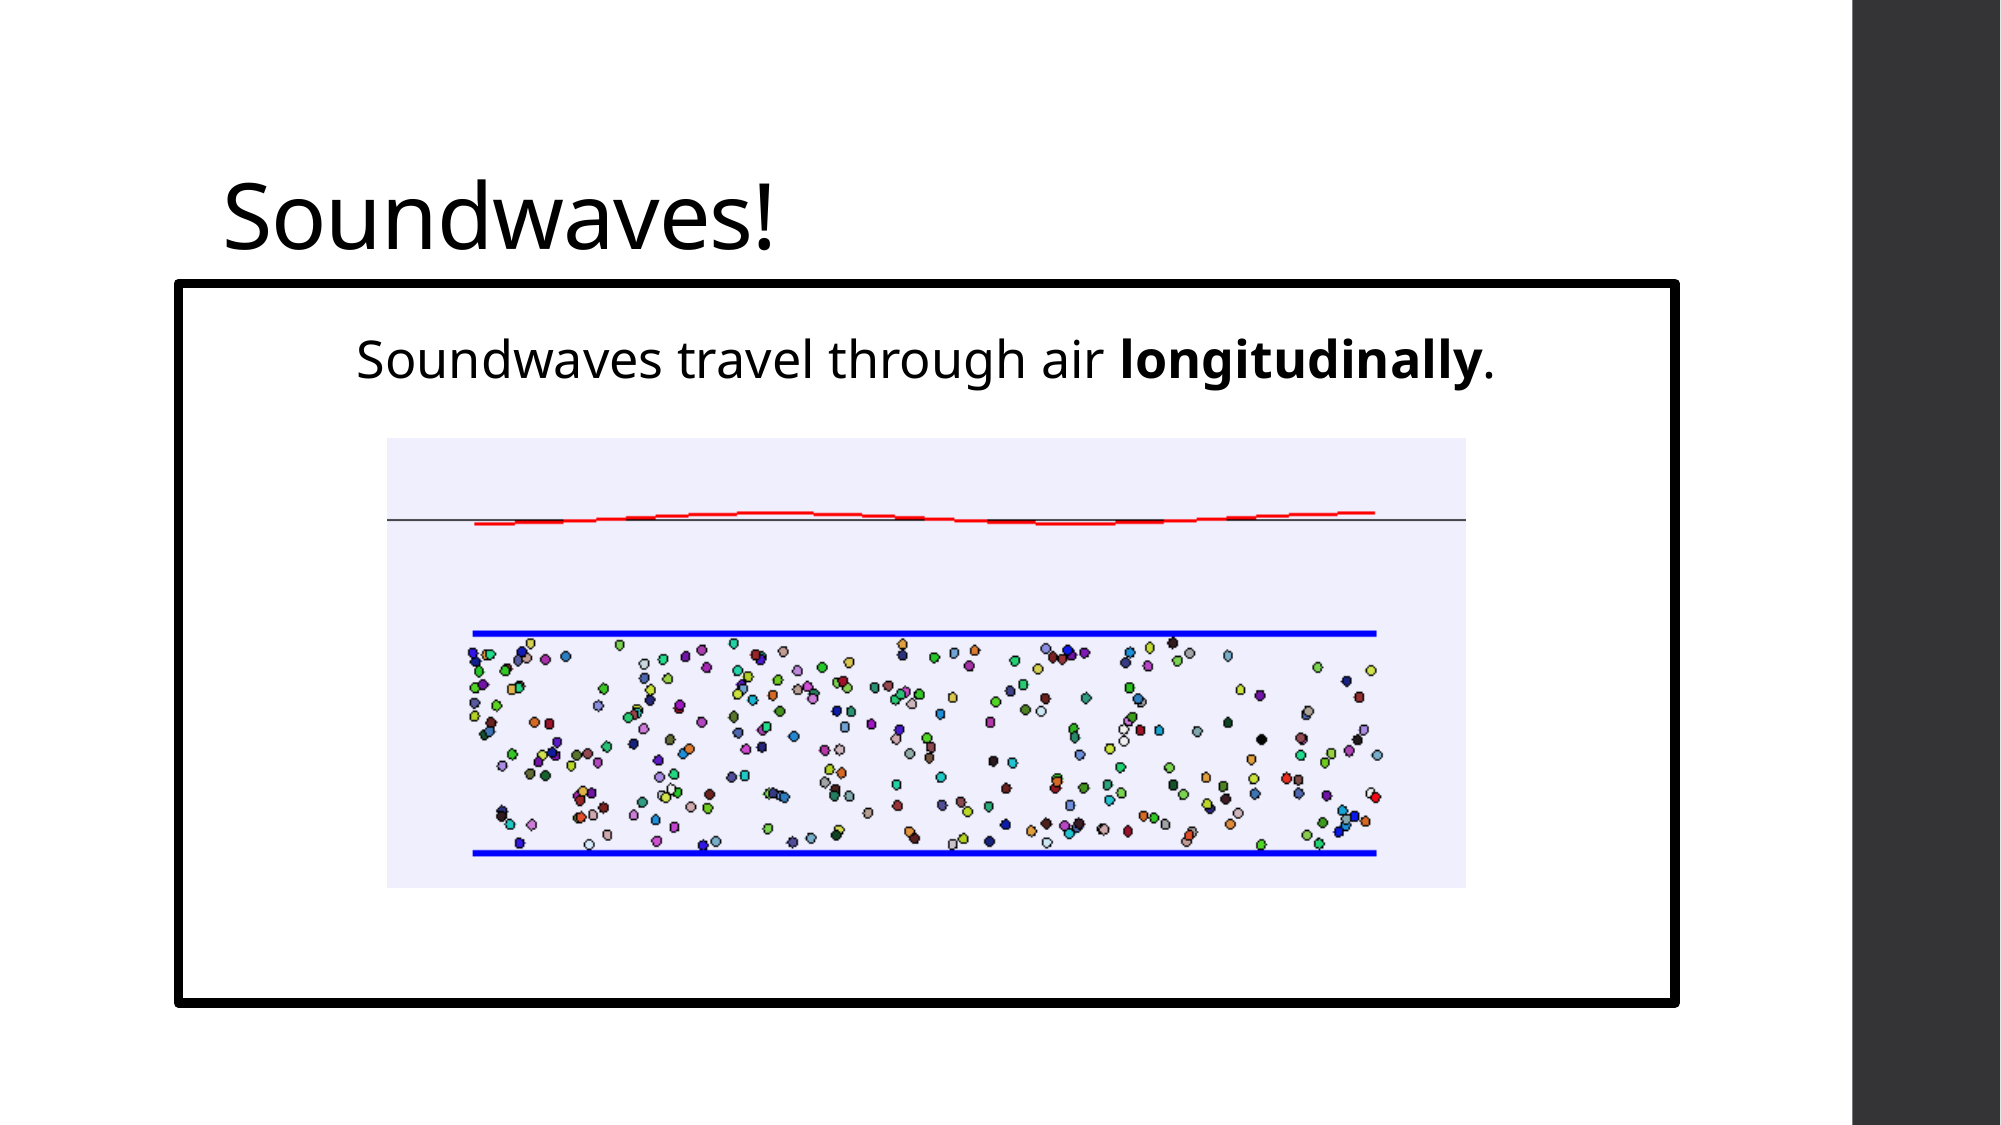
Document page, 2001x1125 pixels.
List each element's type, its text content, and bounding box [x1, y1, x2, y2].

picture [233, 358, 1467, 929]
text_box Soundwaves travel through air longitudinally. [341, 319, 1512, 397]
title Soundwaves! [206, 60, 1797, 278]
text_box [177, 282, 1676, 1004]
